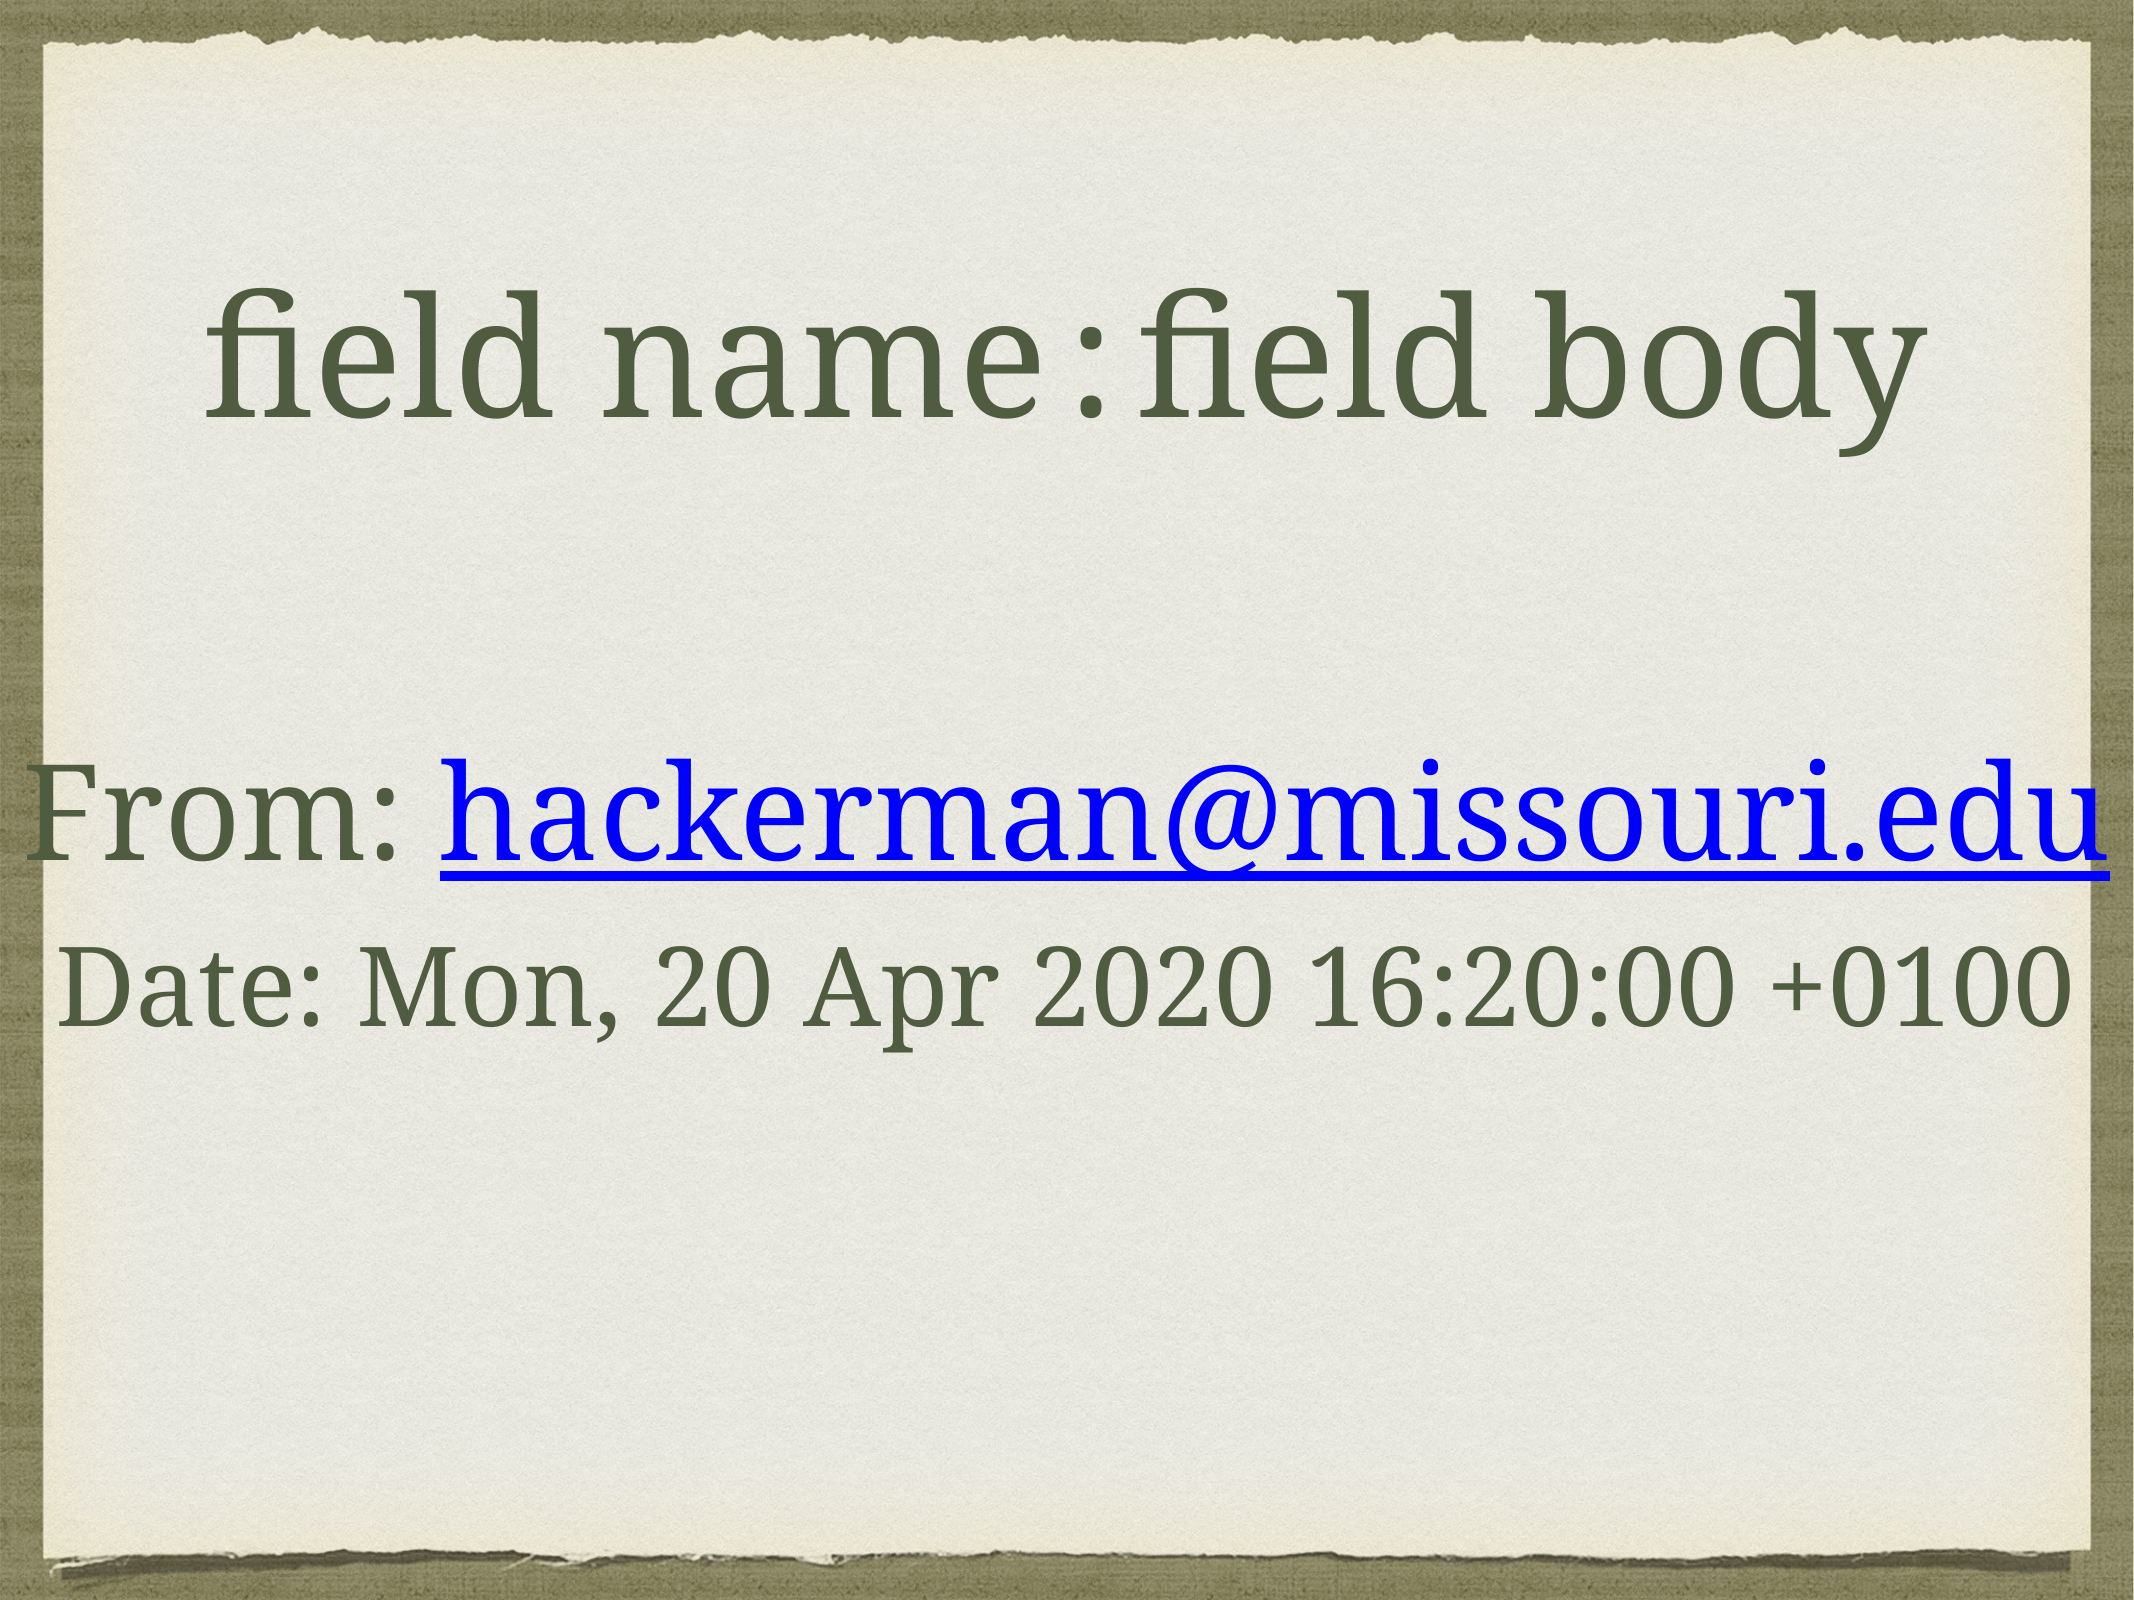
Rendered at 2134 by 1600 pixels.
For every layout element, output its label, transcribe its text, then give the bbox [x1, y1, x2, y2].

text_box field name [194, 202, 1057, 460]
text_box From: hackerman@missouri.edu [14, 682, 2119, 918]
text_box field body [1127, 202, 1938, 460]
text_box Date: Mon, 20 Apr 2020 16:20:00 +0100 [47, 881, 2086, 1057]
text_box : [1058, 202, 1124, 460]
picture [0, 0, 2134, 1600]
